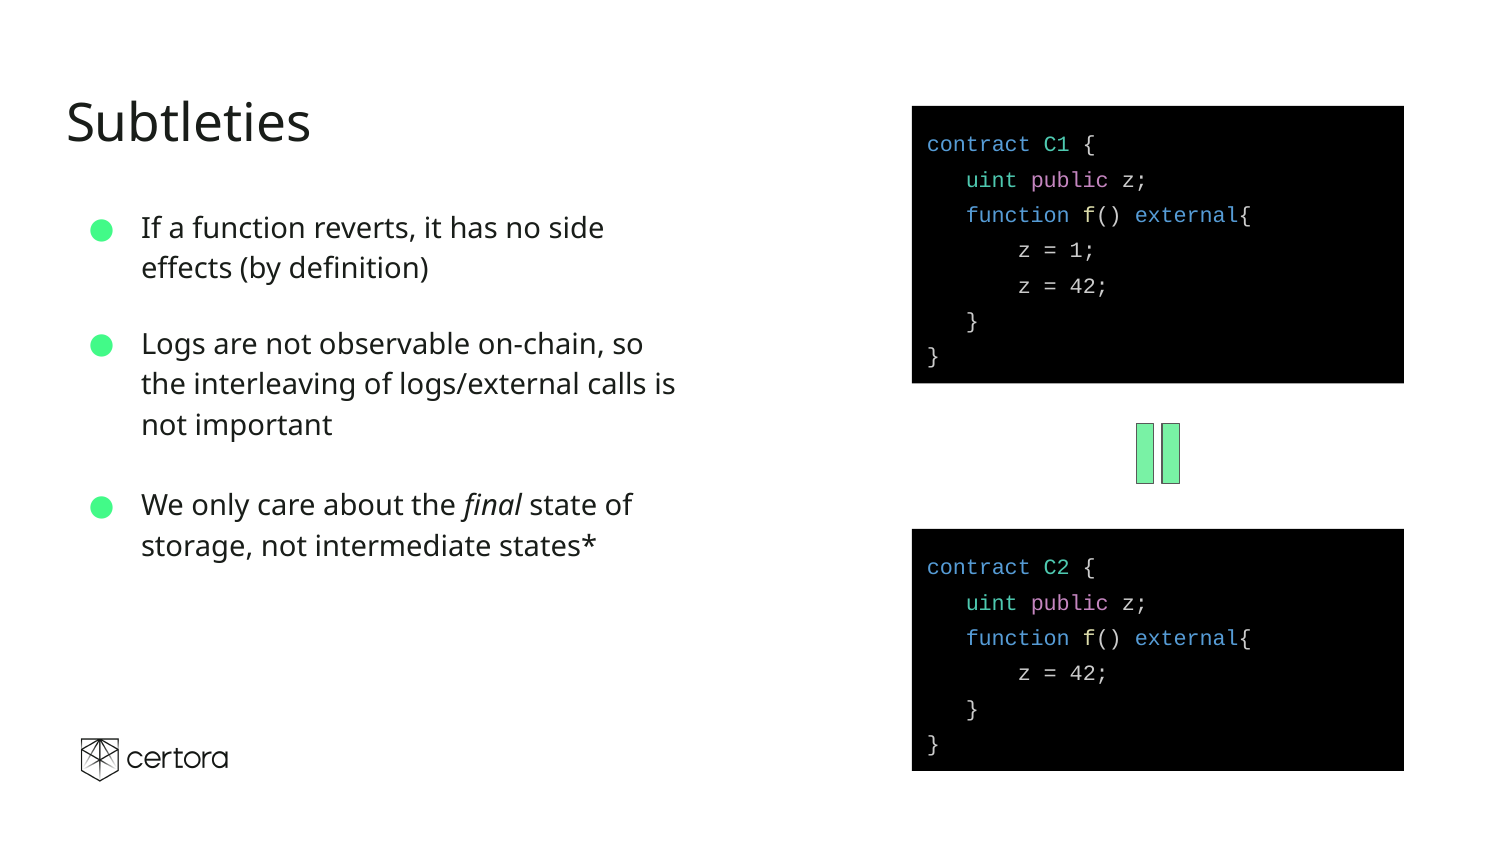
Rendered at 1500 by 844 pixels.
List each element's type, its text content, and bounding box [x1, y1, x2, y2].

text_box [1136, 423, 1154, 484]
text_box [1162, 423, 1180, 484]
list If a function reverts, it has no side effects (by definition) Logs are not observable on-chain, so the interleaving of logs/external calls is not important We only care about the final state of storage, not intermediate states* [51, 189, 708, 669]
text_box contract C2 { uint public z; function f() external{ z = 42; } } [911, 528, 1404, 771]
text_box contract C1 { uint public z; function f() external{ z = 1; z = 42; } } [911, 105, 1404, 384]
picture [78, 736, 229, 783]
title Subtleties [51, 72, 849, 167]
